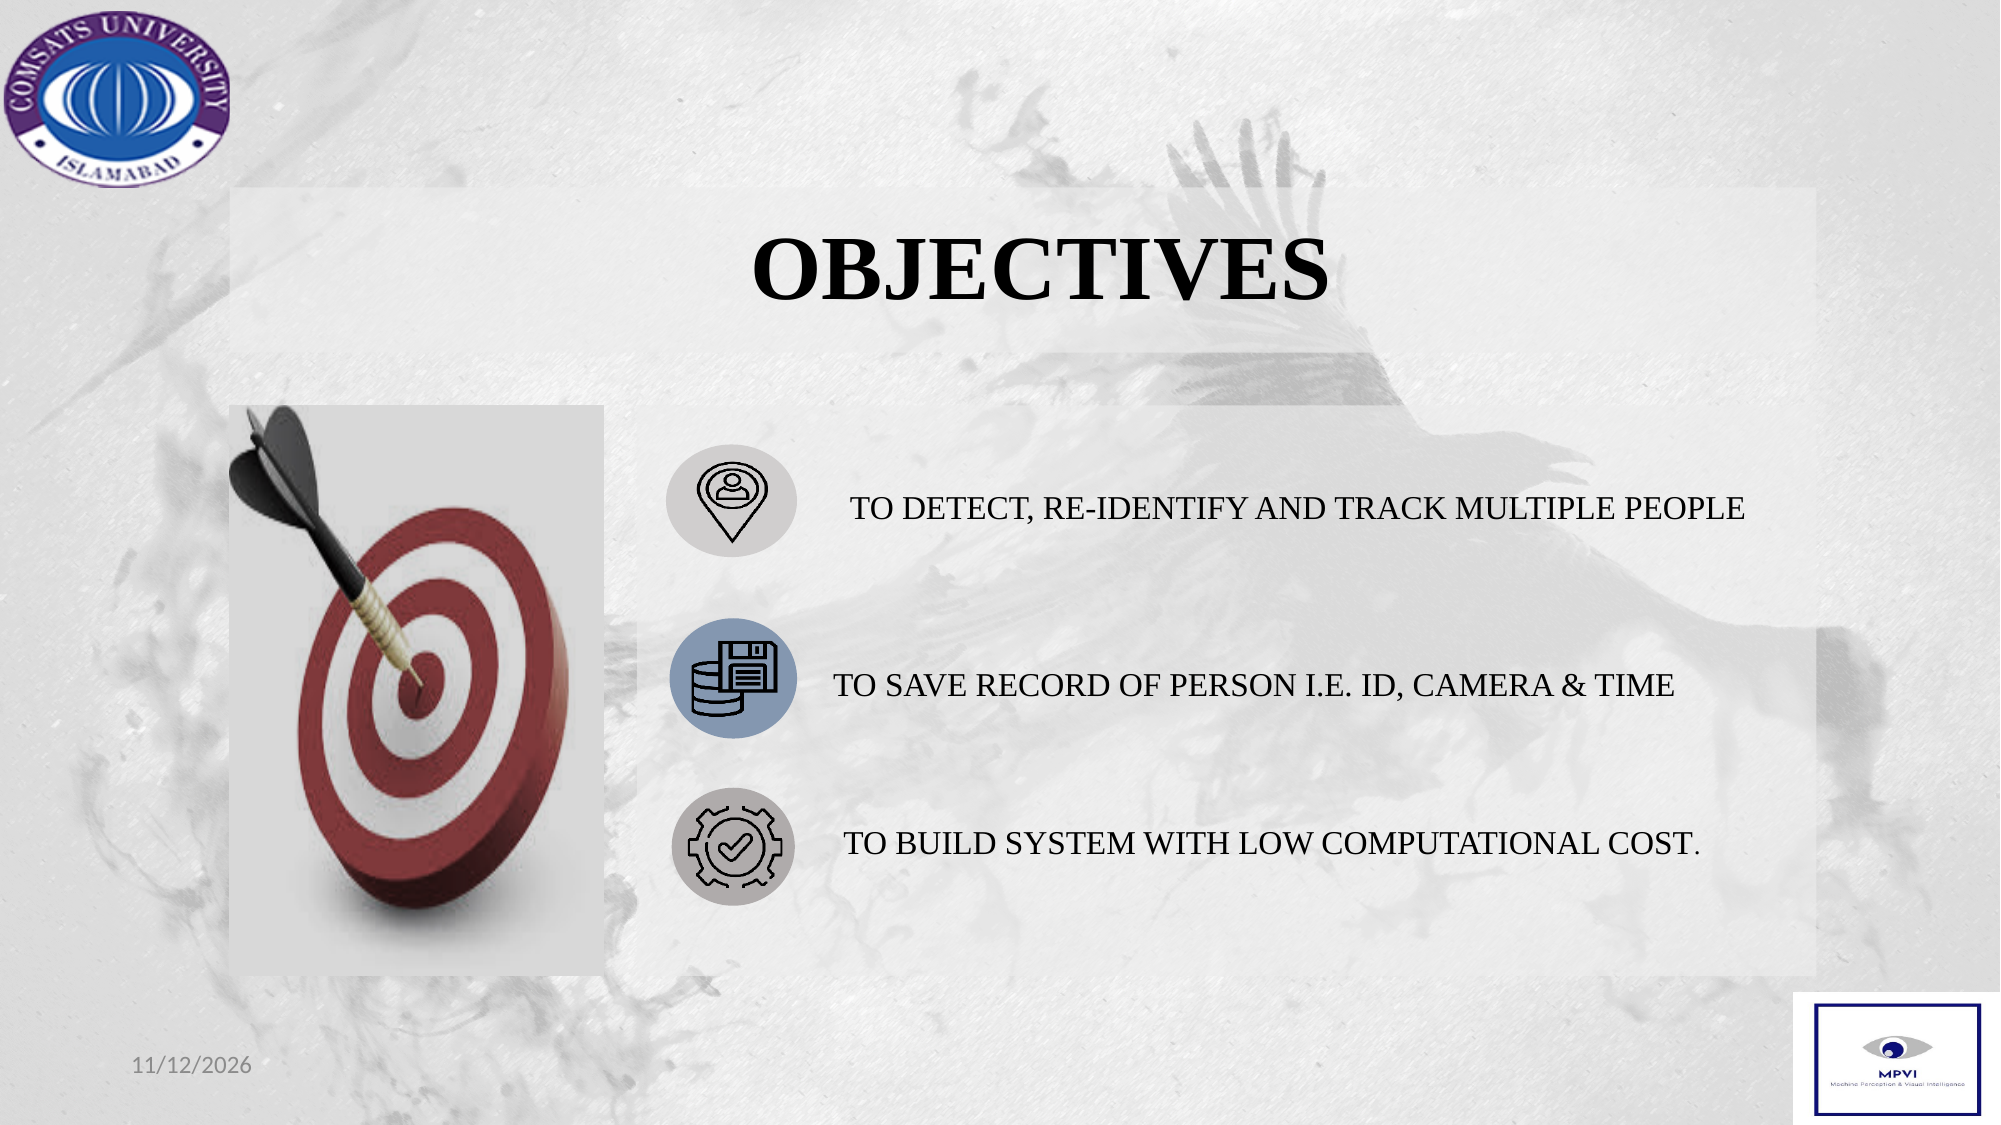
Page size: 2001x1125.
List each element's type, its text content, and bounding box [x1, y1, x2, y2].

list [229, 405, 604, 976]
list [636, 405, 1817, 976]
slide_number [115, 1033, 566, 1094]
title OBJECTIVES [229, 187, 1817, 353]
picture [2, 11, 230, 188]
picture [1792, 992, 2000, 1125]
